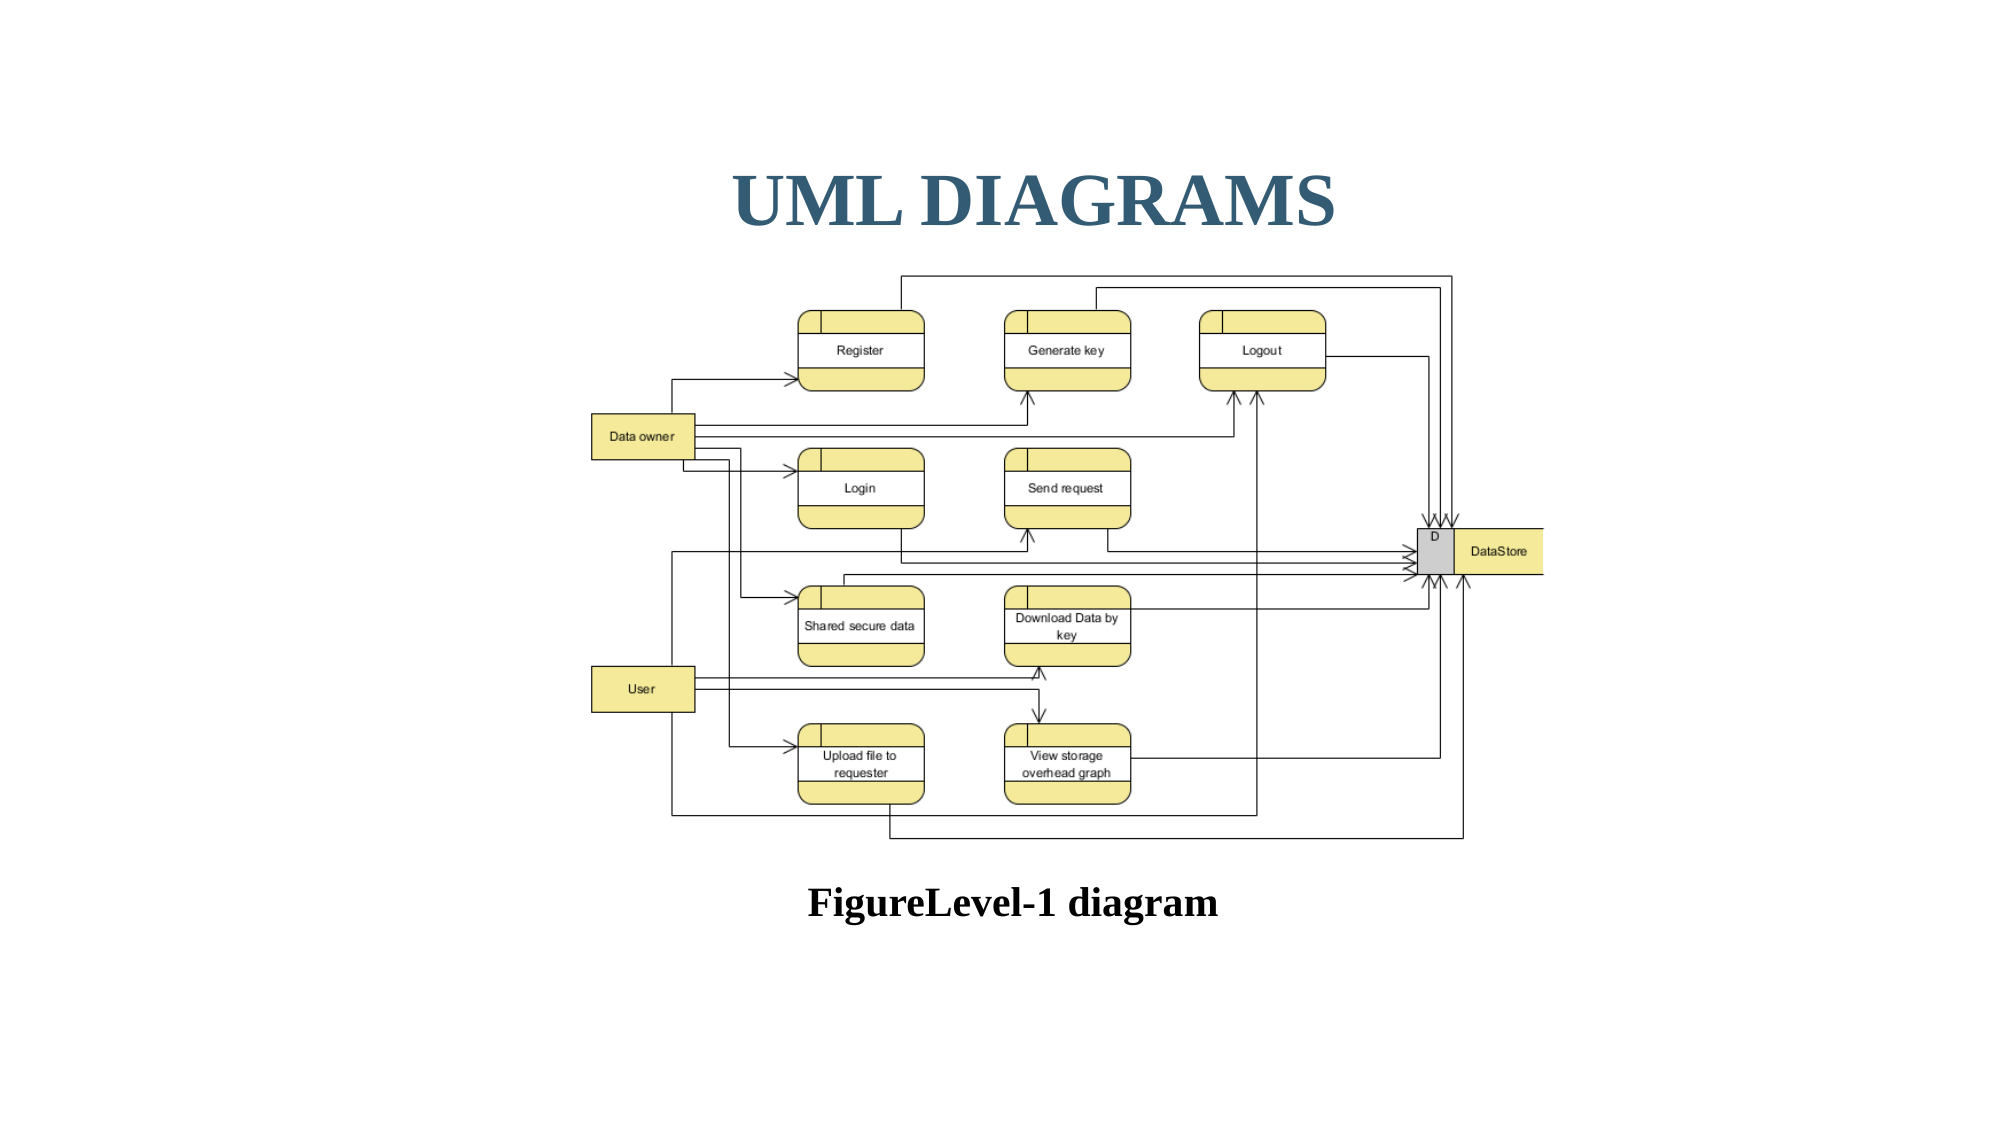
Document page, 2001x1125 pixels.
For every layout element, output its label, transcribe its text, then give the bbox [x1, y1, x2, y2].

picture [574, 271, 1550, 854]
text_box UML DIAGRAMS [254, 80, 1665, 233]
text_box FigureLevel-1 diagram [712, 867, 1315, 933]
